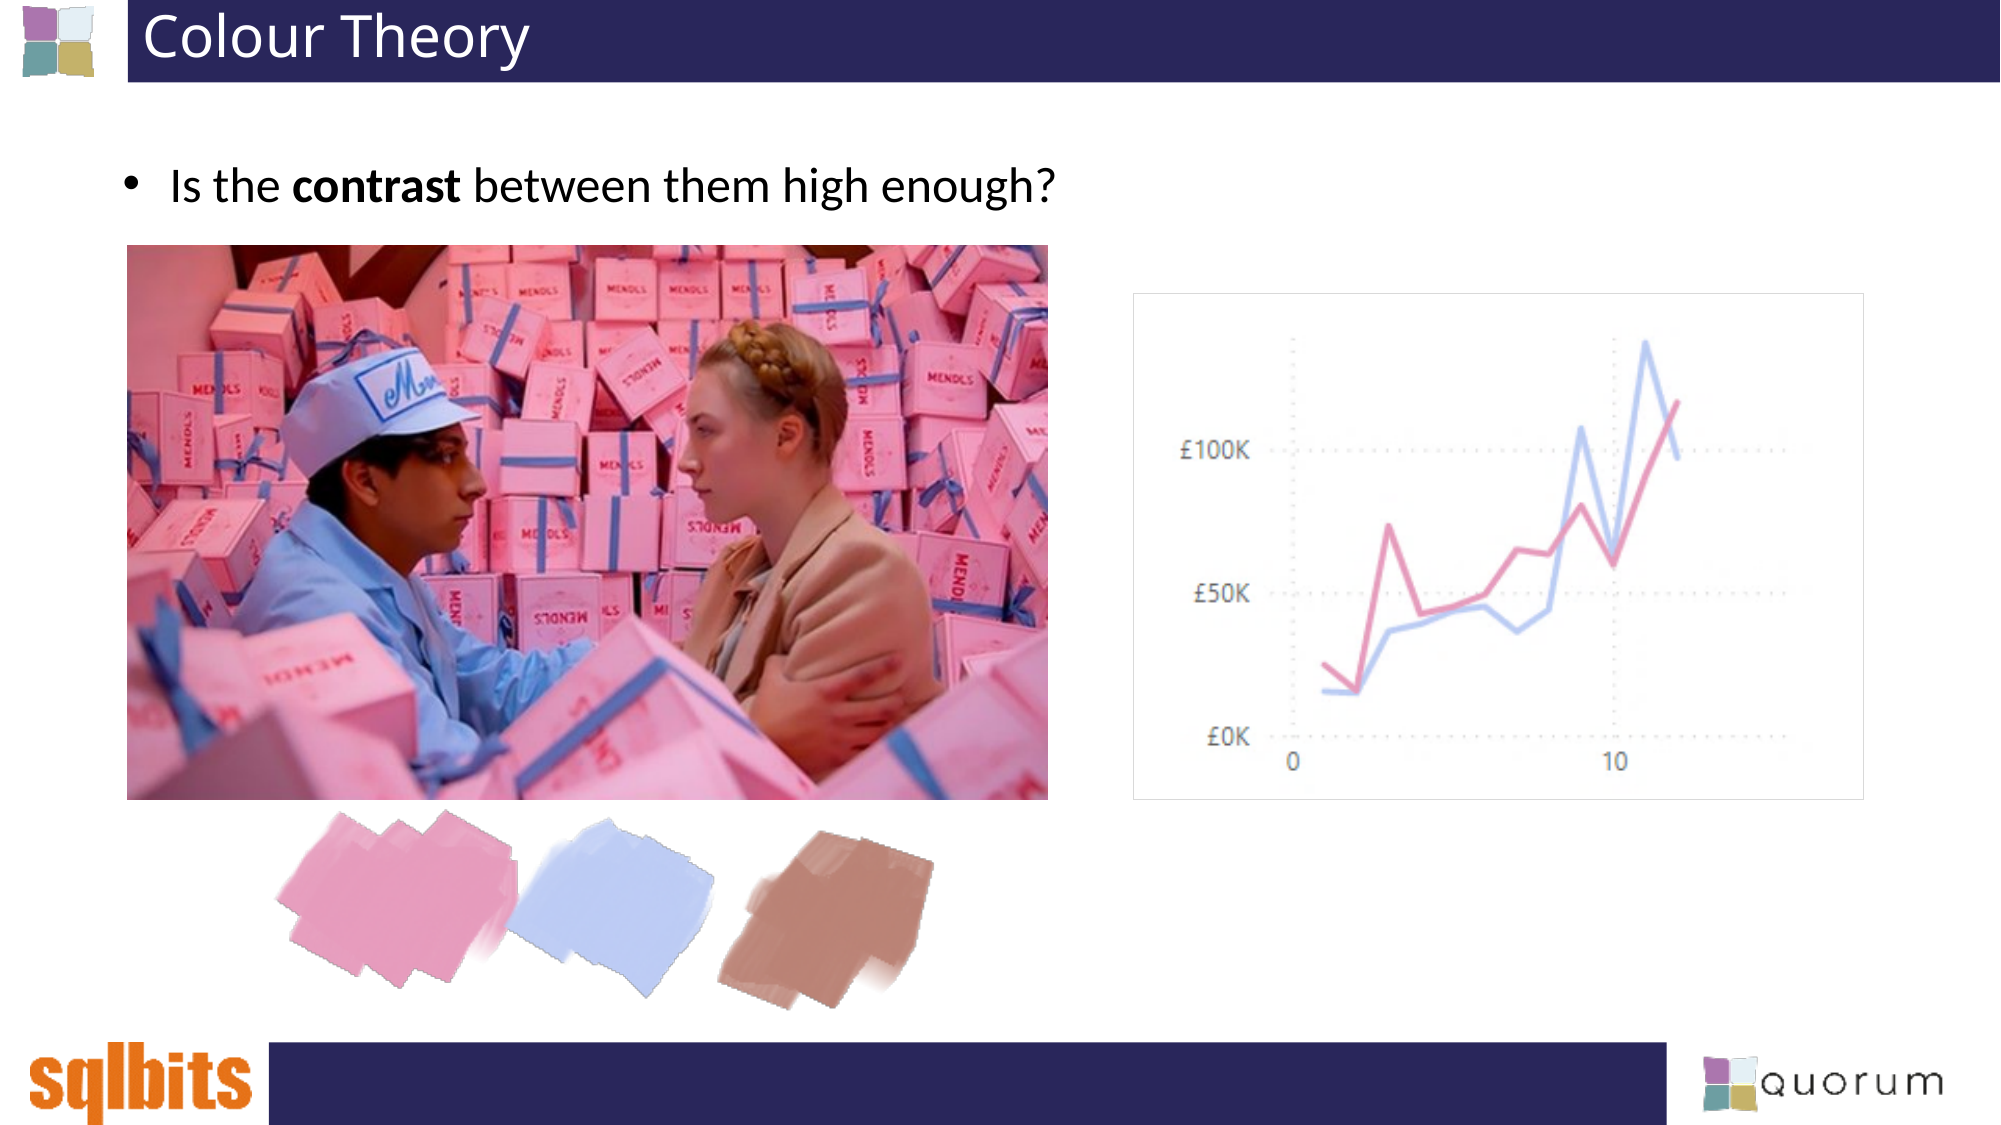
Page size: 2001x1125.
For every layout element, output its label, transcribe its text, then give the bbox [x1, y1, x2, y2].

list Colour Theory [127, 0, 2000, 83]
picture [30, 245, 1048, 1125]
picture [1701, 1051, 1944, 1117]
picture [22, 6, 94, 77]
text_box Is the contrast between them high enough? [108, 145, 1134, 220]
picture [1133, 292, 1864, 800]
